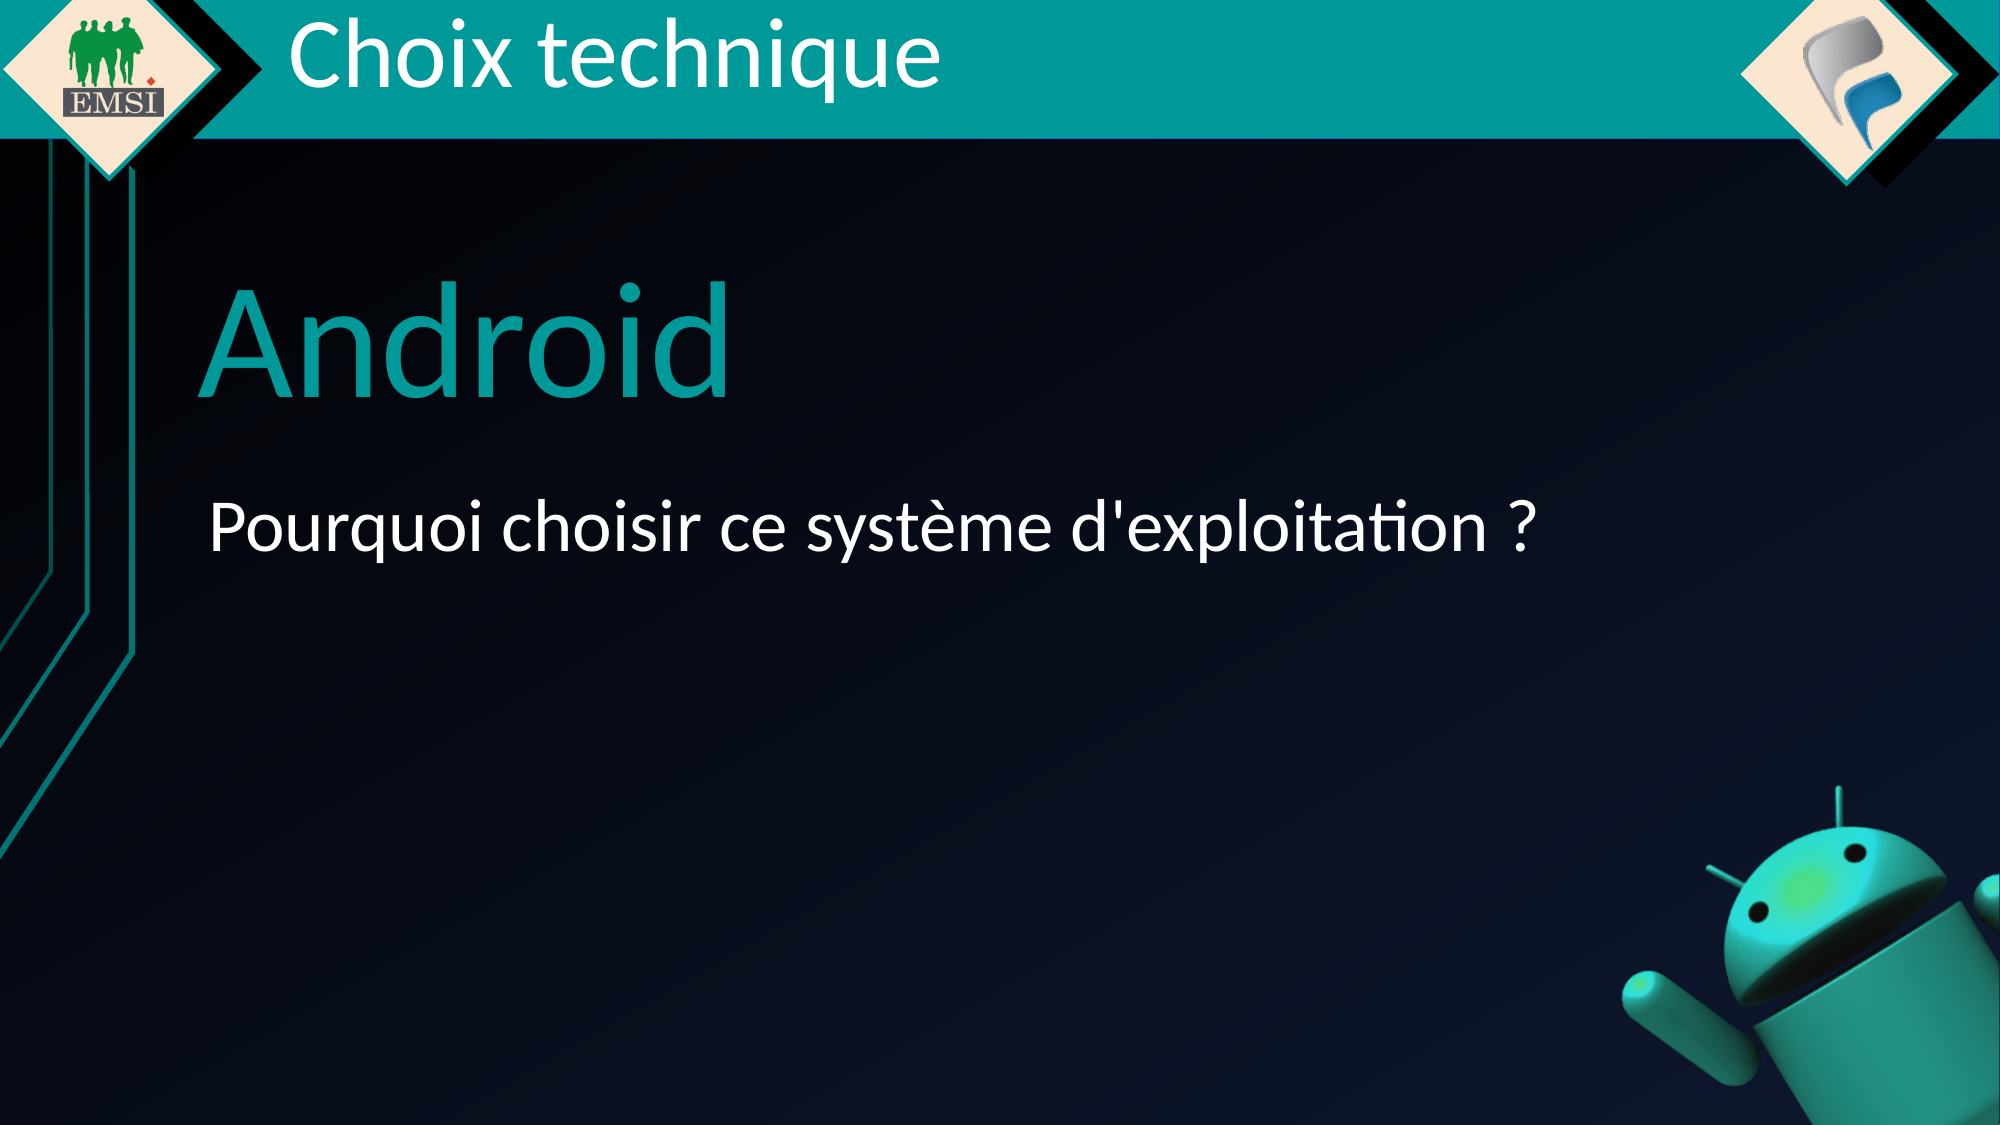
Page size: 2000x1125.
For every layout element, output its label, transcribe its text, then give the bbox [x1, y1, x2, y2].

picture [49, 15, 178, 123]
text_box Pourquoi choisir ce système d'exploitation ? [193, 469, 1806, 574]
text_box [271, 0, 1726, 139]
picture [1586, 687, 2000, 1125]
picture [1728, 0, 1992, 221]
text_box Android [182, 223, 753, 439]
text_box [0, 0, 263, 184]
text_box Choix technique [274, 0, 981, 115]
